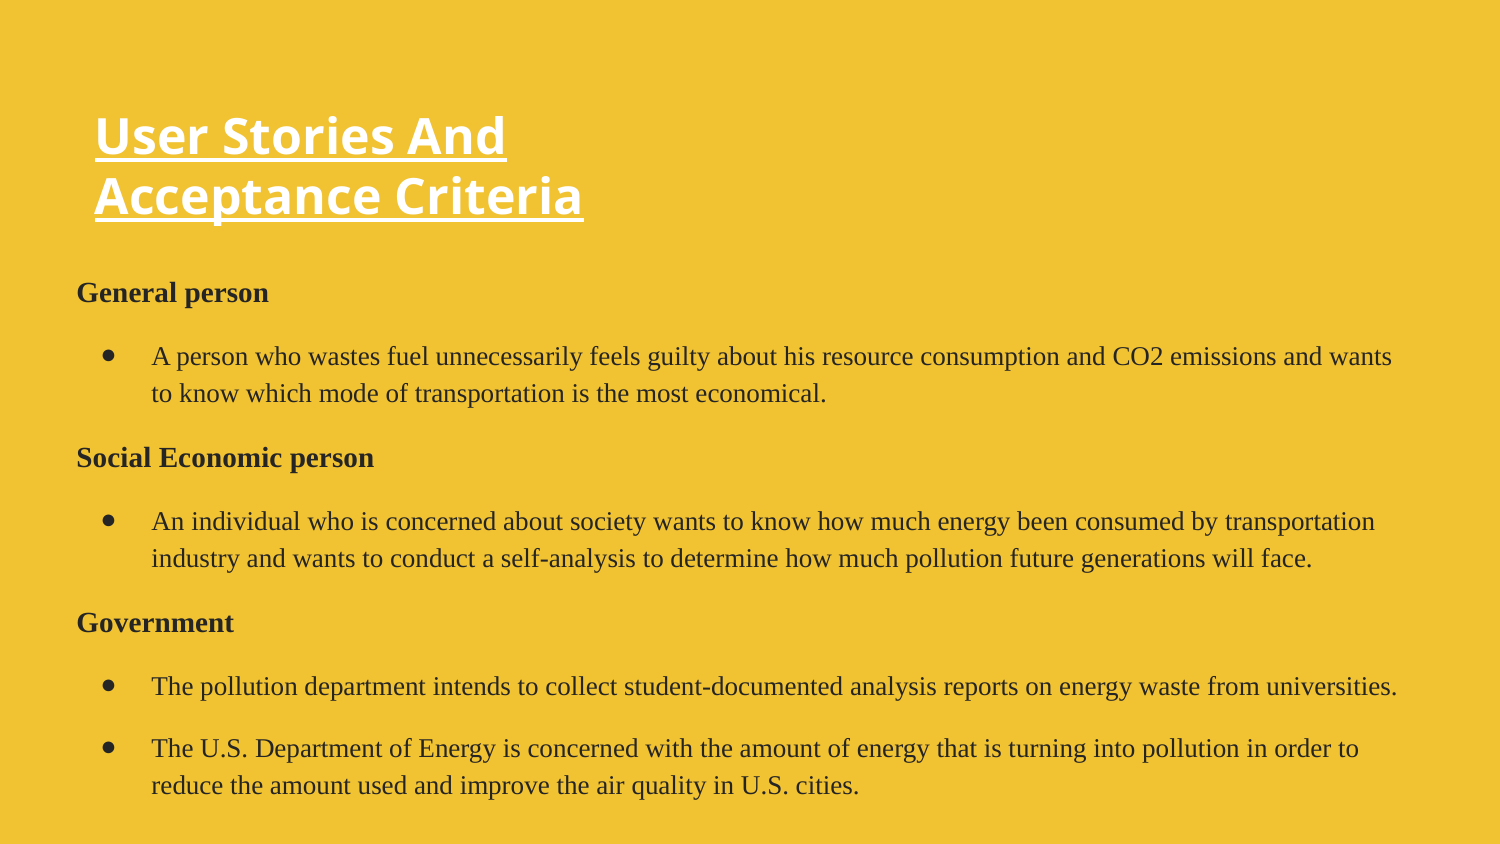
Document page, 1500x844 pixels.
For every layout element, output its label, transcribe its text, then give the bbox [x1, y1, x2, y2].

title User Stories And Acceptance Criteria [79, 74, 700, 253]
text_box General person A person who wastes fuel unnecessarily feels guilty about his resource consumption and CO2 emissions and wants to know which mode of transportation is the most economical. Social Economic person An individual who is concerned about society wants to know how much energy been consumed by transportation industry and wants to conduct a self-analysis to determine how much pollution future generations will face. Government The pollution department intends to collect student-documented analysis reports on energy waste from universities. The U.S. Department of Energy is concerned with the amount of energy that is turning into pollution in order to reduce the amount used and improve the air quality in U.S. cities. [61, 253, 1430, 844]
